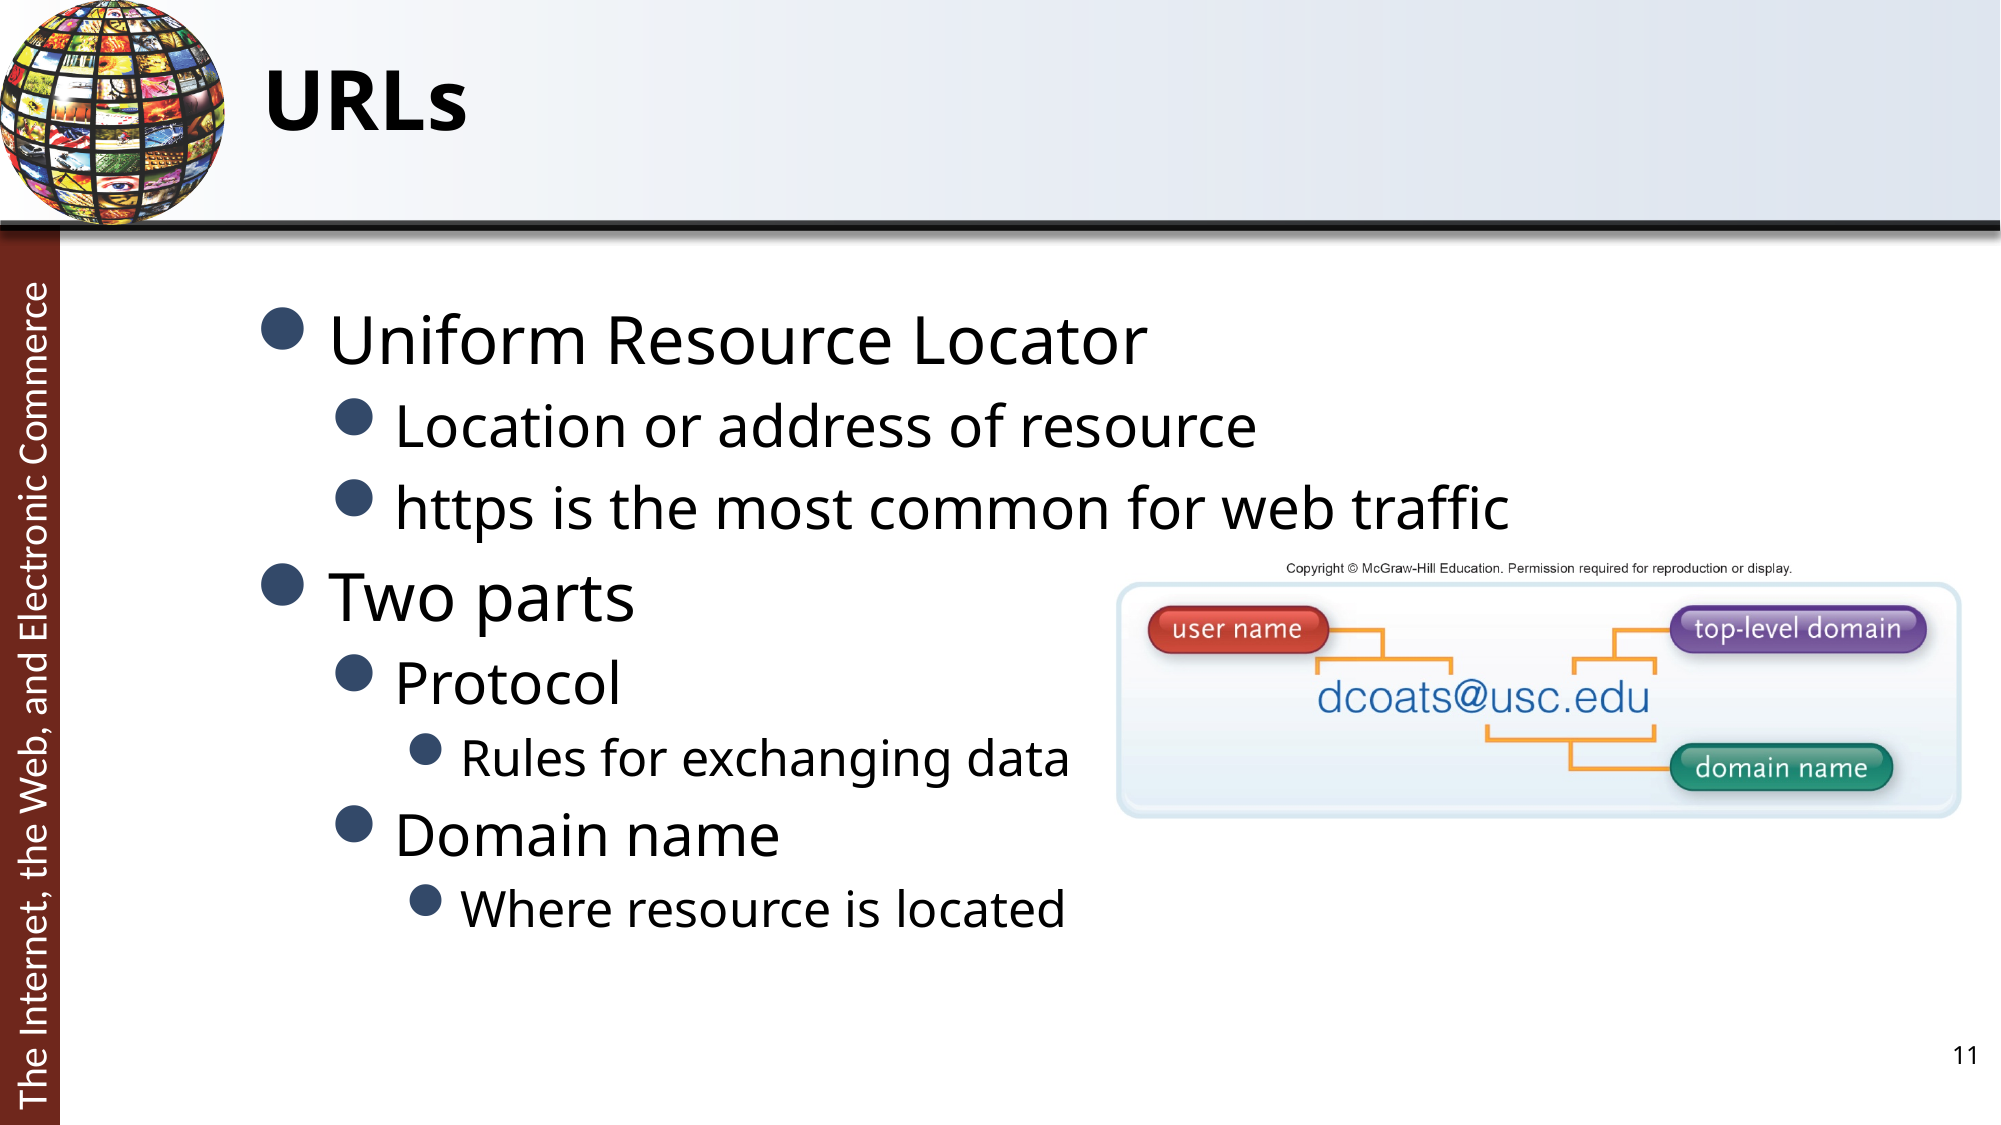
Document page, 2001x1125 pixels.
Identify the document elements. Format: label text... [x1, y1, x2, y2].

list Uniform Resource Locator Location or address of resource https is the most common for web traffic Two parts Protocol Rules for exchanging data Domain name Where resource is located [240, 290, 1800, 998]
picture [0, 0, 225, 225]
picture [1114, 562, 1963, 820]
title URLs [247, 0, 1985, 195]
slide_number 11 [1795, 1033, 1996, 1079]
